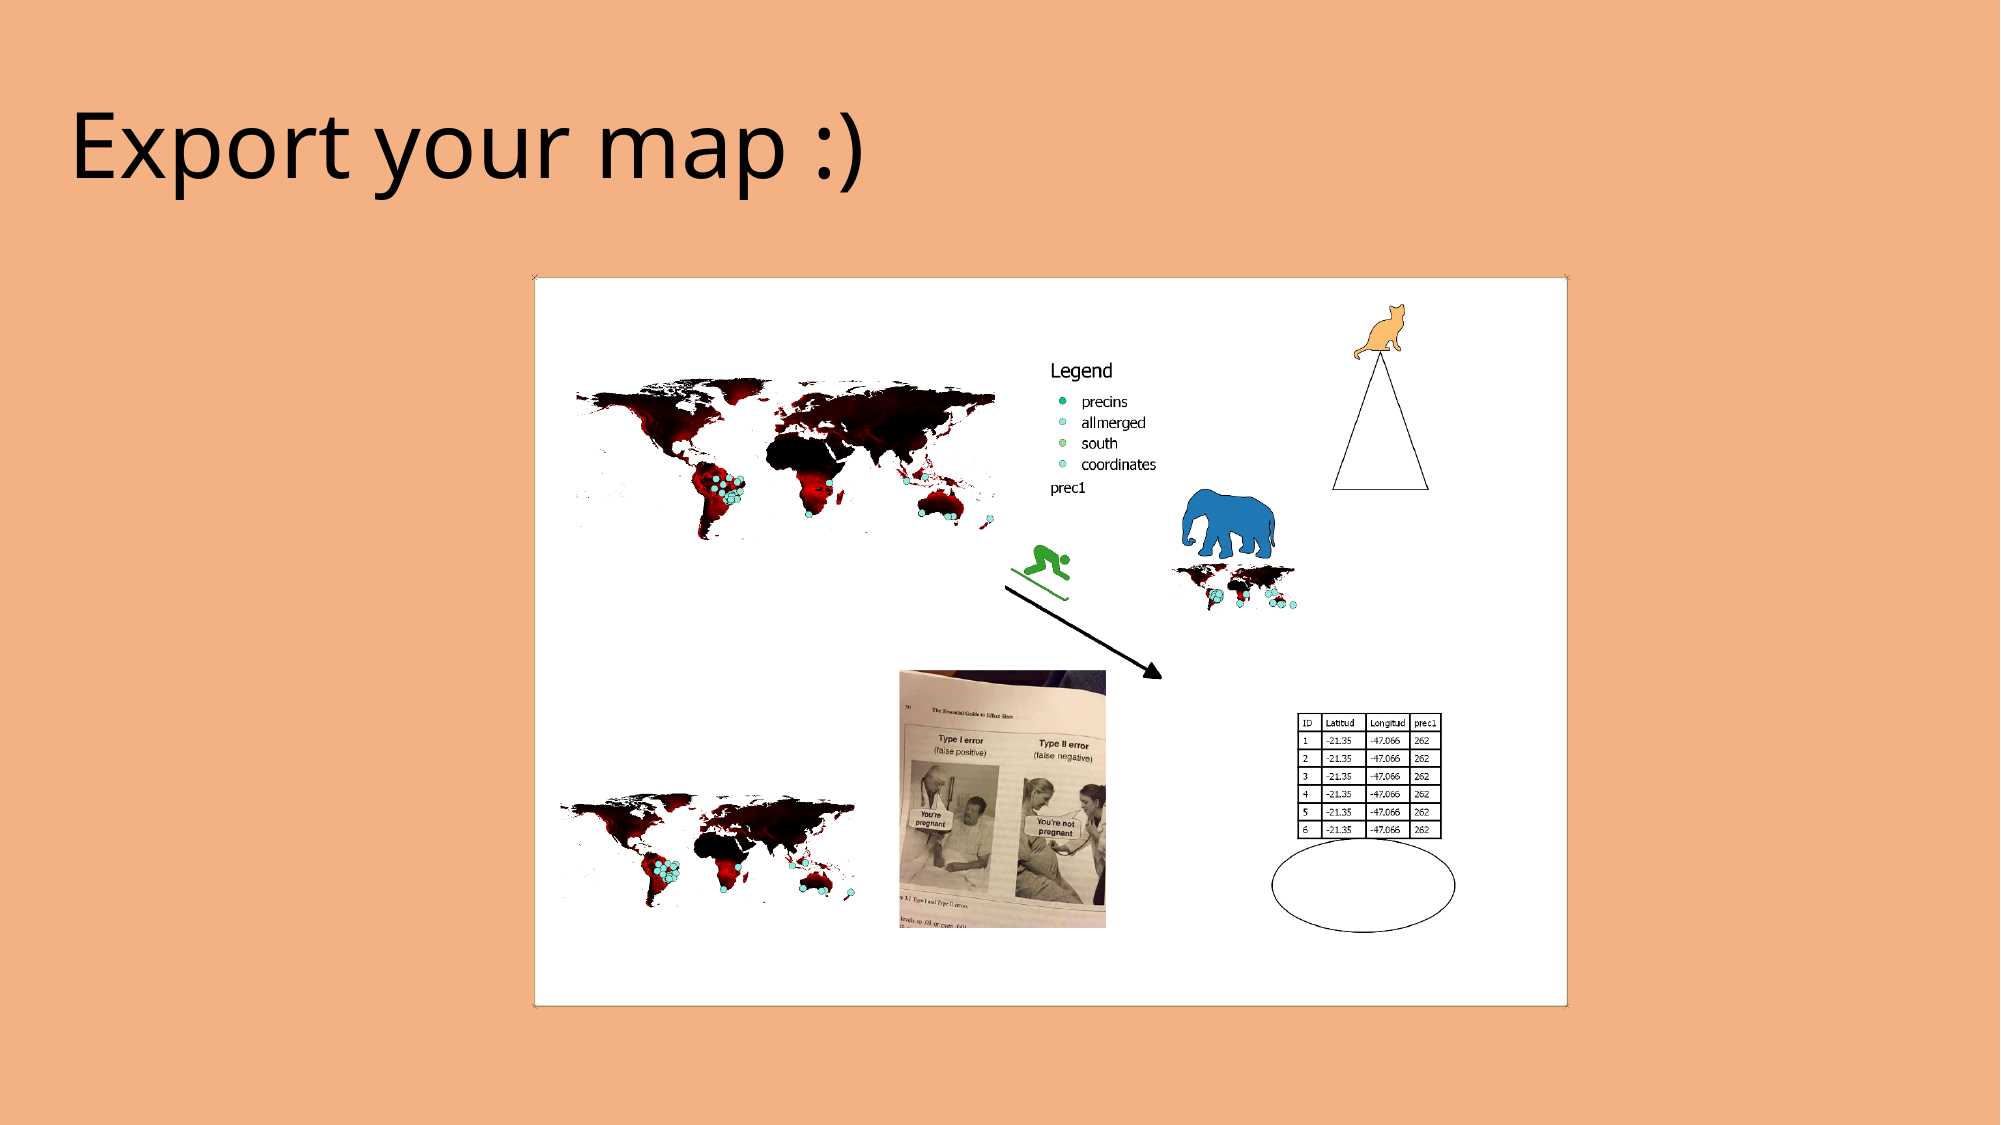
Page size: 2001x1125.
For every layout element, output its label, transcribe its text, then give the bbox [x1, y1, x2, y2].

picture [531, 274, 1570, 1009]
title Export your map :) [54, 40, 1779, 258]
